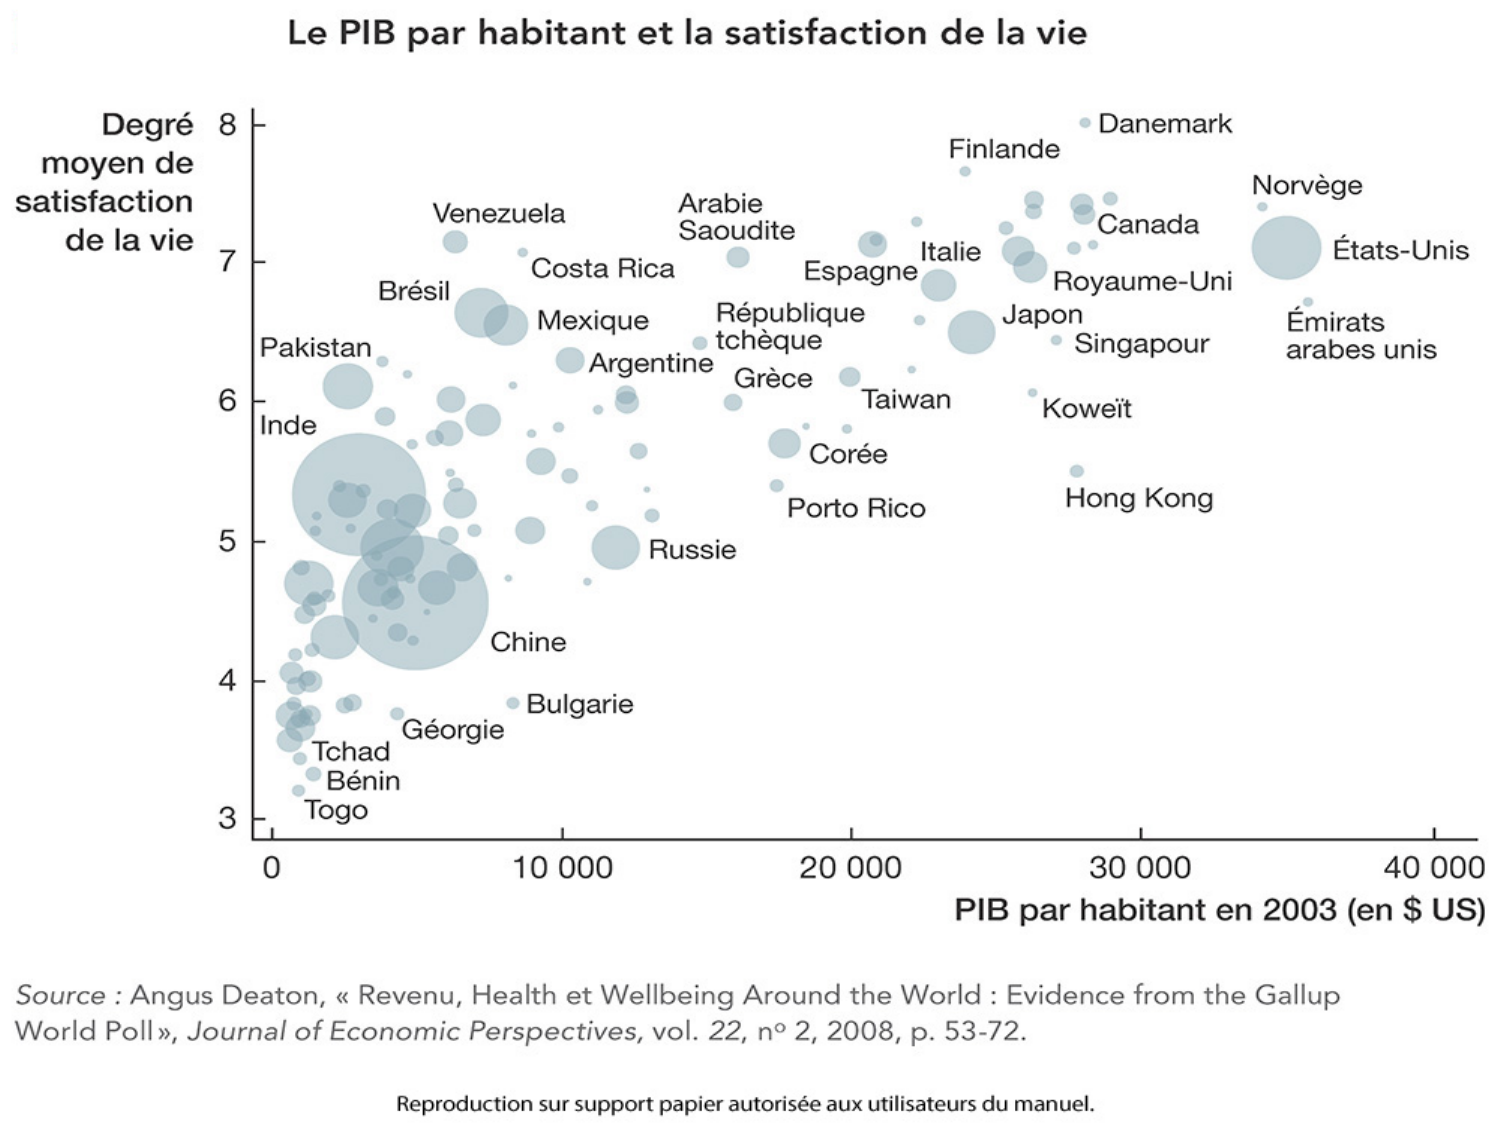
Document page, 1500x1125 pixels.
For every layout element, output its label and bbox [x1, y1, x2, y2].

text_box [0, 0, 1500, 1125]
